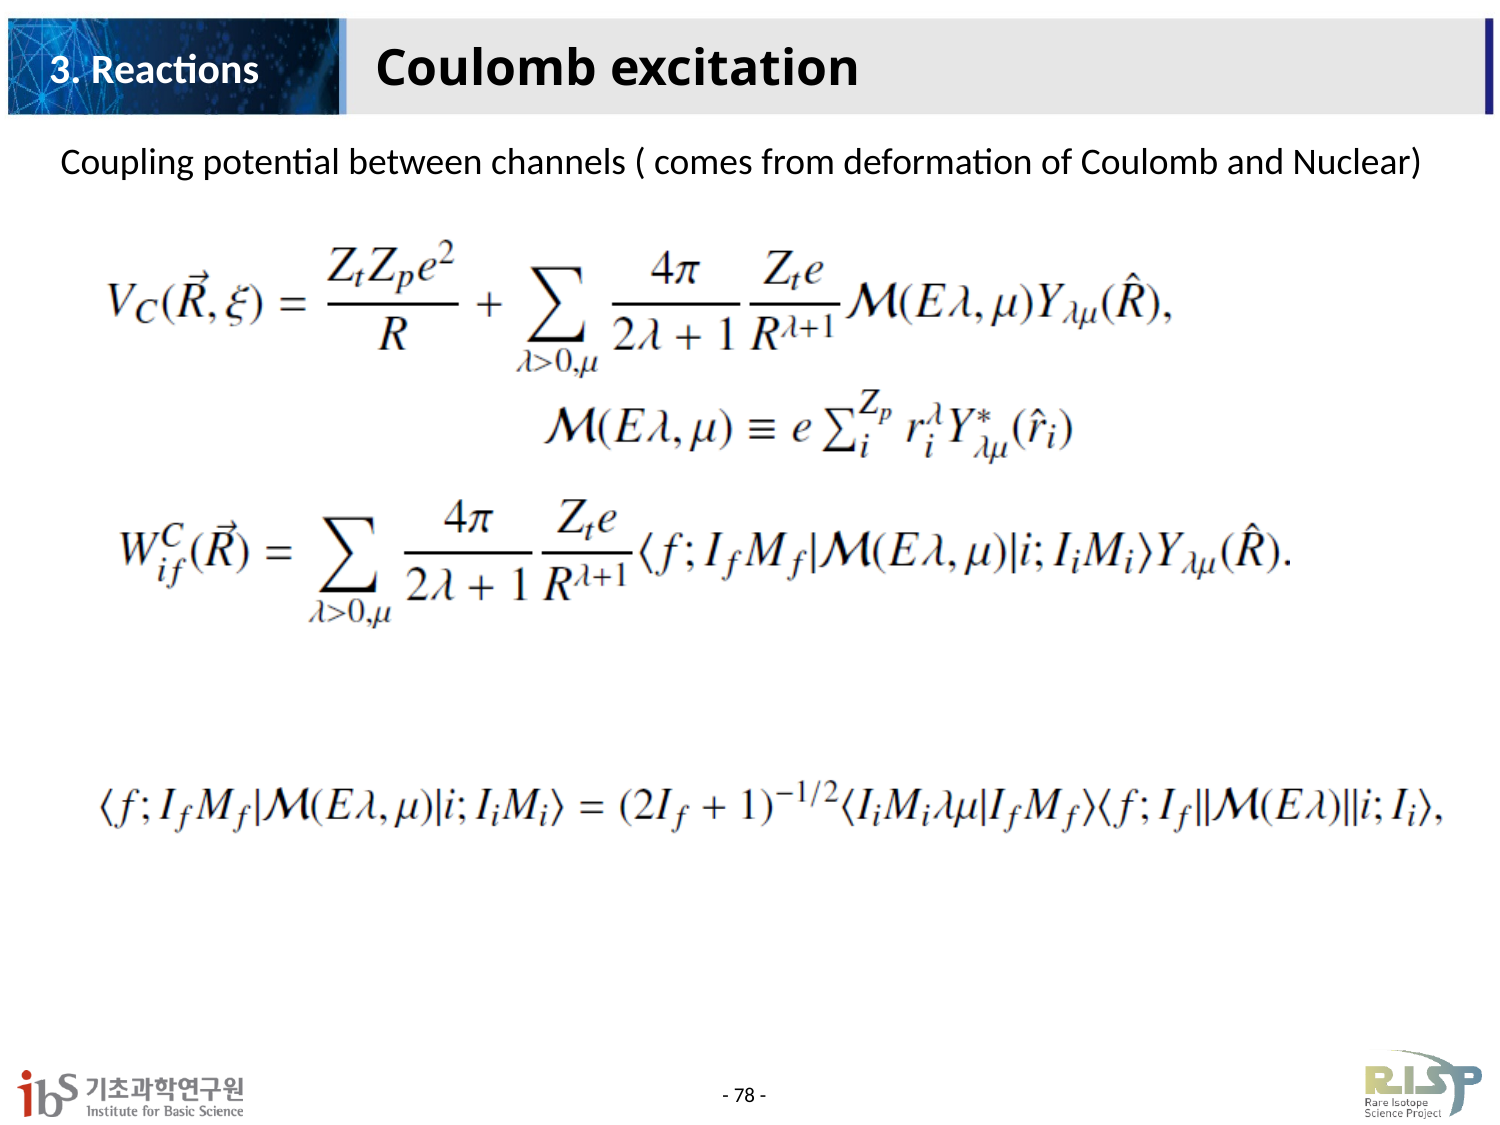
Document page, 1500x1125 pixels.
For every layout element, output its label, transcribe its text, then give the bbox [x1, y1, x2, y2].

text_box Coupling potential between channels ( comes from deformation of Coulomb and Nuclear) [45, 130, 1439, 190]
picture [76, 756, 1447, 852]
picture [76, 218, 1184, 469]
picture [93, 476, 1290, 646]
picture [1364, 1049, 1482, 1119]
picture [17, 1070, 243, 1117]
picture [2, 10, 1500, 130]
